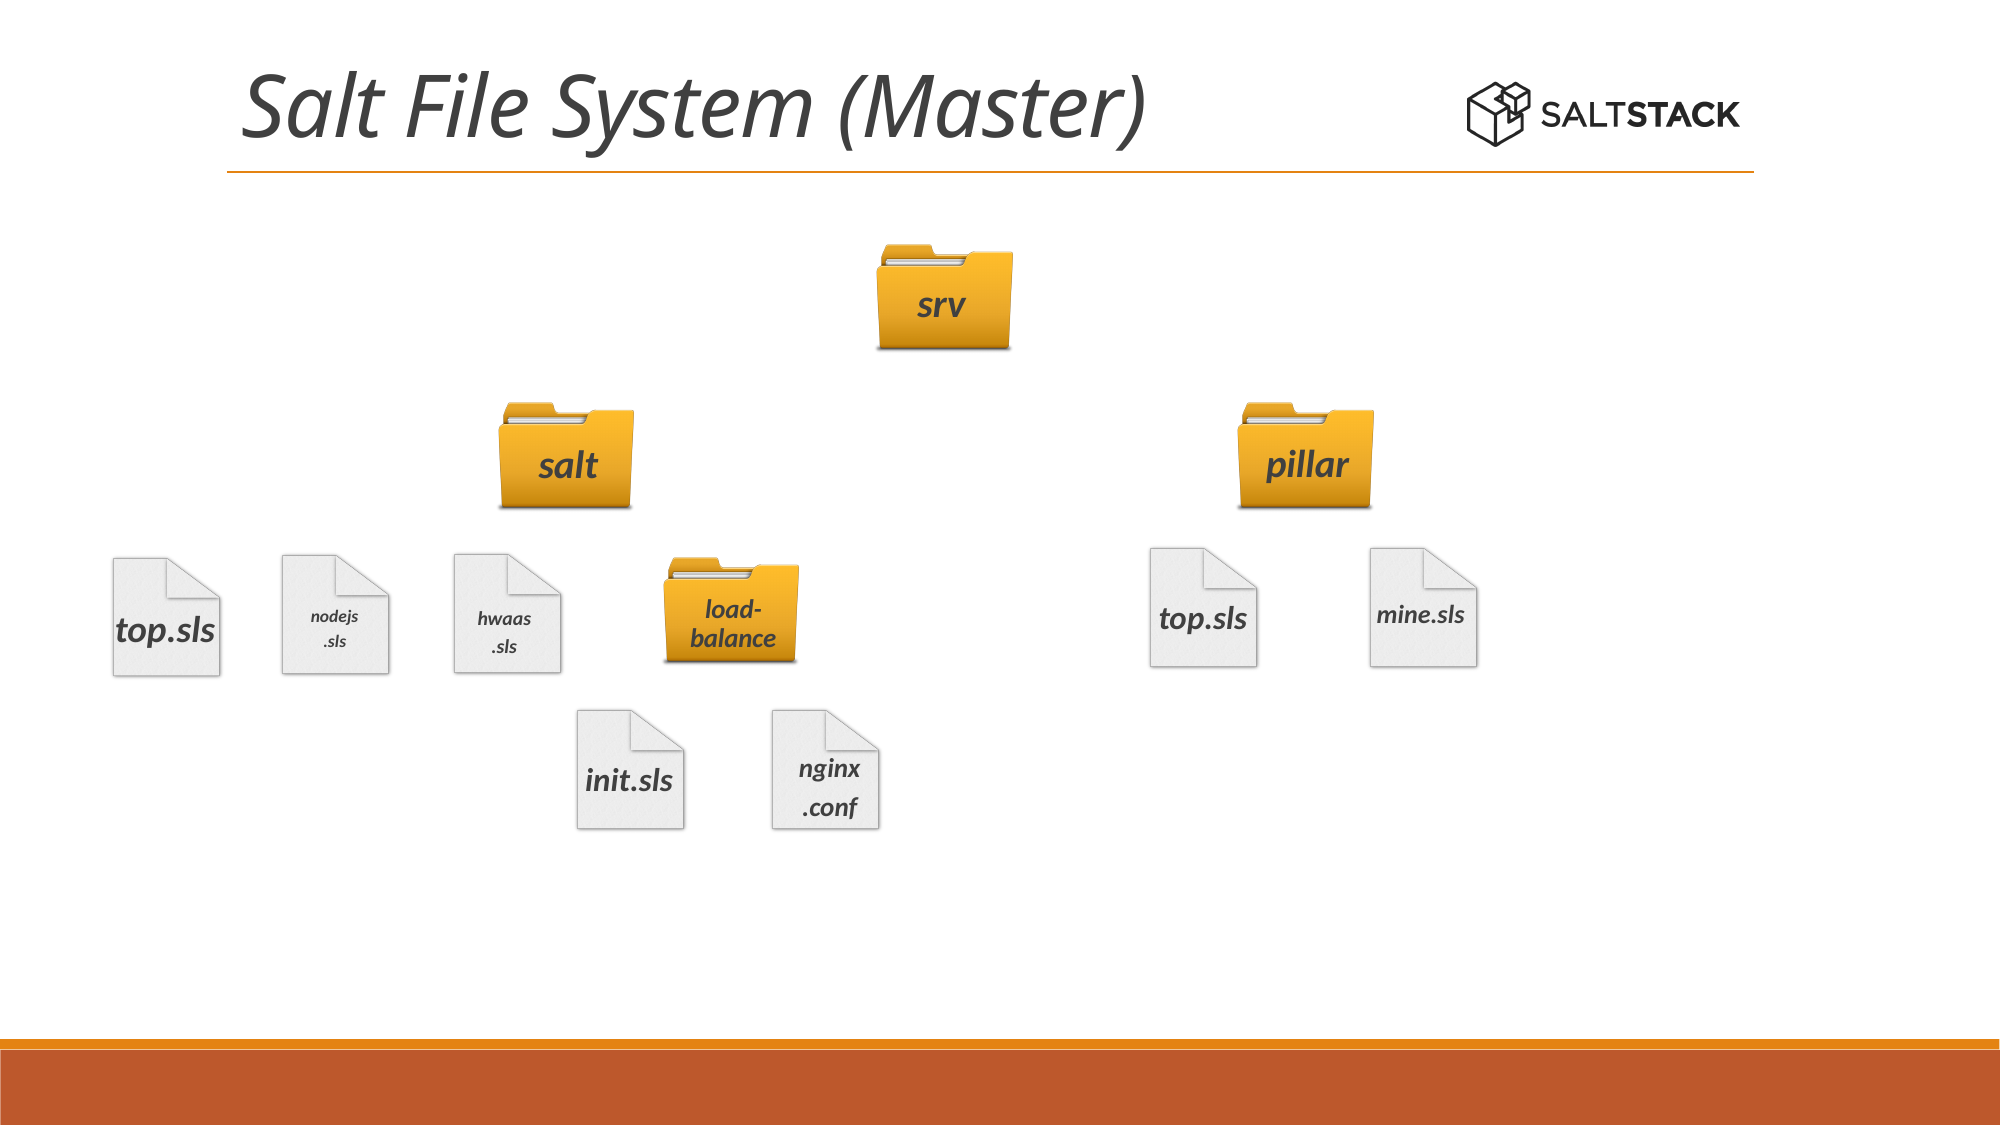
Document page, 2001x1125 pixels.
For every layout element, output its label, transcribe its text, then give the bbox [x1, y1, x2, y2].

picture [100, 552, 232, 683]
picture [494, 387, 636, 529]
picture [1358, 543, 1490, 674]
title Salt File System (Master) [226, 58, 1704, 163]
picture [1138, 543, 1270, 674]
picture [1467, 70, 1741, 158]
picture [442, 549, 574, 680]
picture [760, 705, 892, 836]
picture [873, 229, 1014, 370]
picture [270, 549, 402, 680]
picture [1234, 387, 1375, 529]
picture [659, 541, 801, 683]
picture [564, 705, 696, 836]
